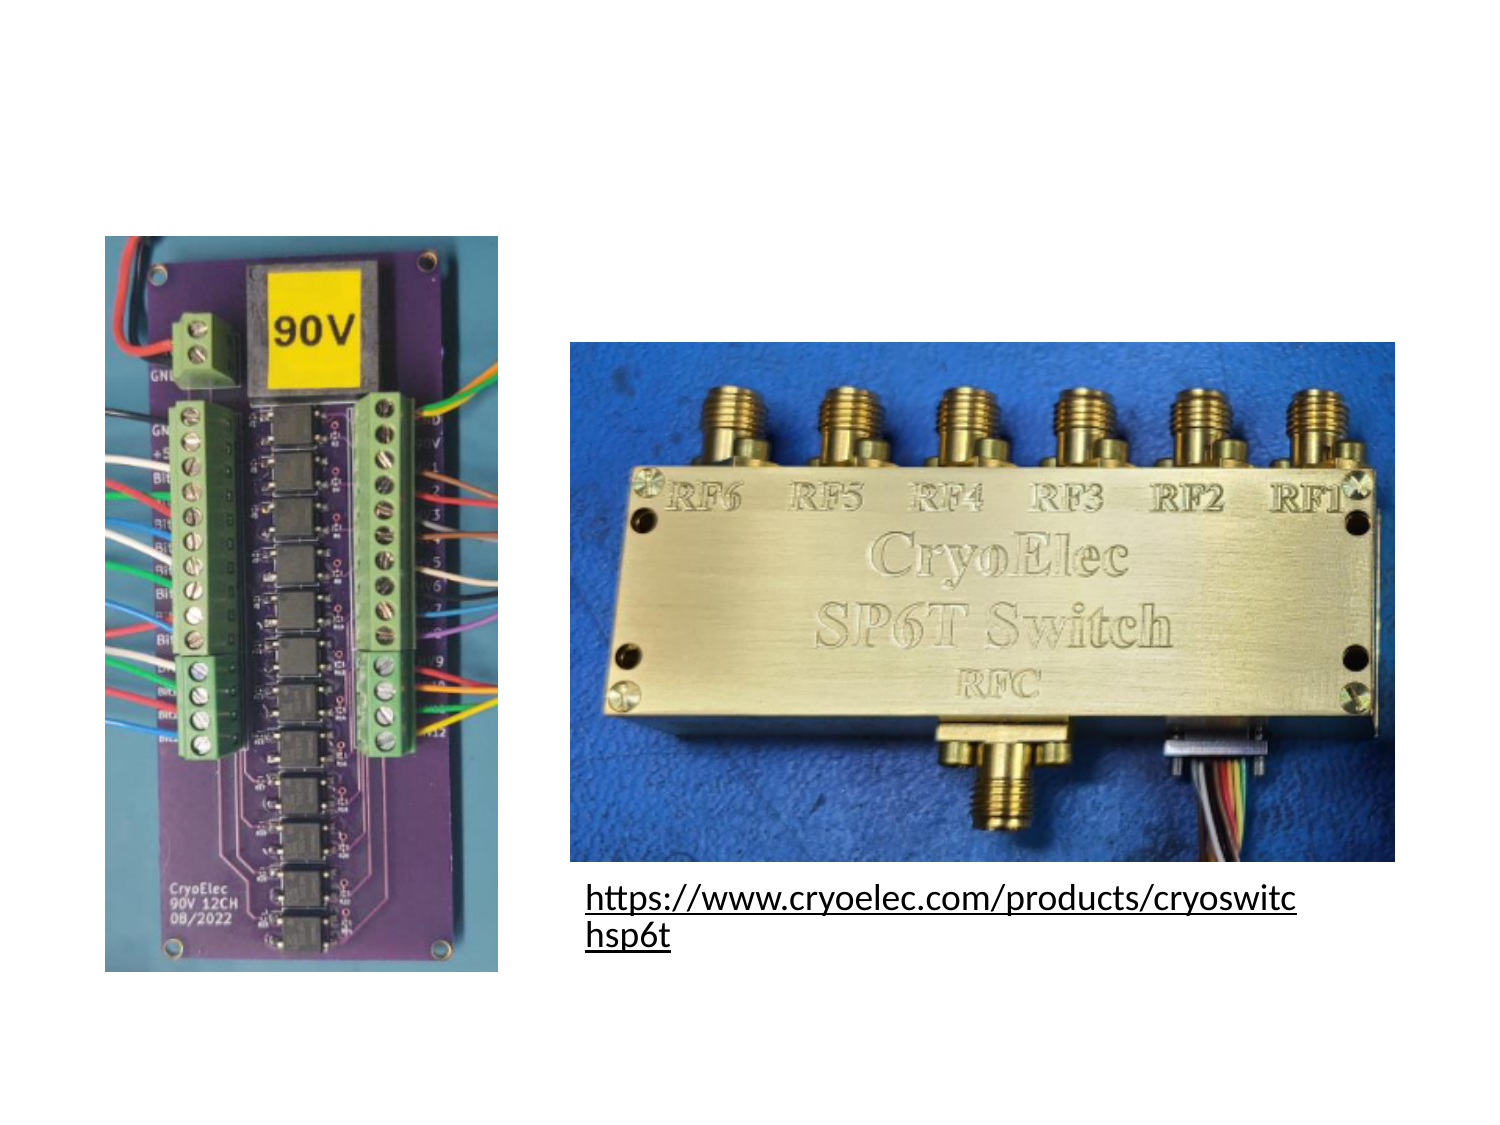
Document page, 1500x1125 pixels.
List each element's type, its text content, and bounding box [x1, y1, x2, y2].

picture [570, 342, 1395, 862]
picture [105, 236, 498, 972]
text_box https://www.cryoelec.com/products/cryoswitchsp6t [570, 865, 1321, 971]
